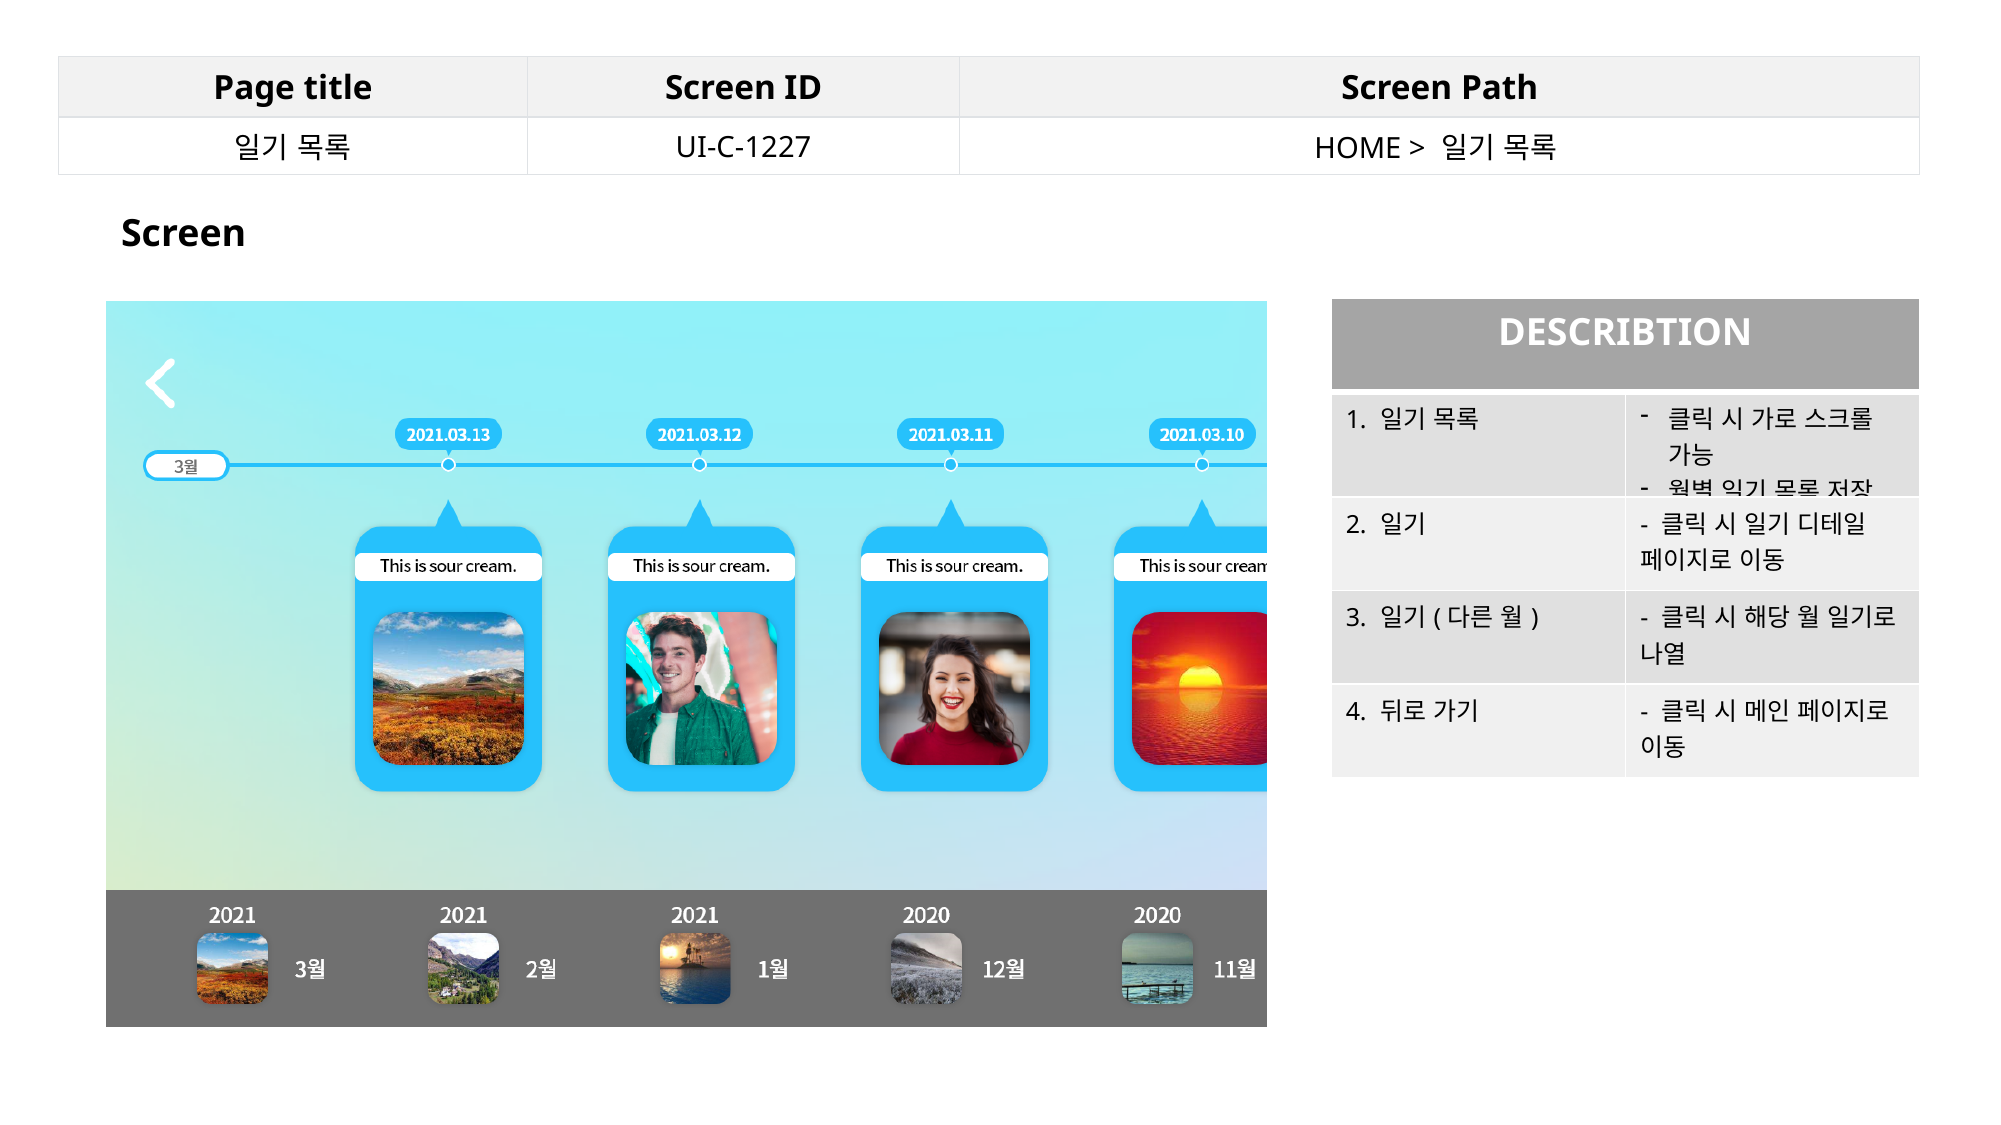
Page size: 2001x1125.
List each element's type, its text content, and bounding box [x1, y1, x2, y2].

table_cell UI-C-1227 [528, 118, 959, 174]
table_header DESCRIBTION [1332, 299, 1919, 389]
table_header Screen ID [528, 57, 959, 116]
table_cell 2. 일기 [1332, 498, 1625, 590]
table_cell 클릭 시 가로 스크롤 가능 월별 일기 목록 저장 [1626, 395, 1919, 496]
table_cell - 클릭 시 일기 디테일 페이지로 이동 [1626, 498, 1919, 590]
text_box Screen [106, 201, 679, 261]
table_cell 1. 일기 목록 [1332, 395, 1625, 496]
table_cell HOME > 일기 목록 [960, 118, 1919, 174]
picture [106, 301, 1267, 1027]
table_cell - 클릭 시 해당 월 일기로 나열 [1626, 591, 1919, 683]
table_header Screen Path [960, 57, 1919, 116]
table_cell 3. 일기(다른 월) [1332, 591, 1625, 683]
table_cell 일기 목록 [59, 118, 527, 174]
table_cell 4. 뒤로 가기 [1332, 685, 1625, 777]
table_cell - 클릭 시 메인 페이지로 이동 [1626, 685, 1919, 777]
table_header Page title [59, 57, 527, 116]
